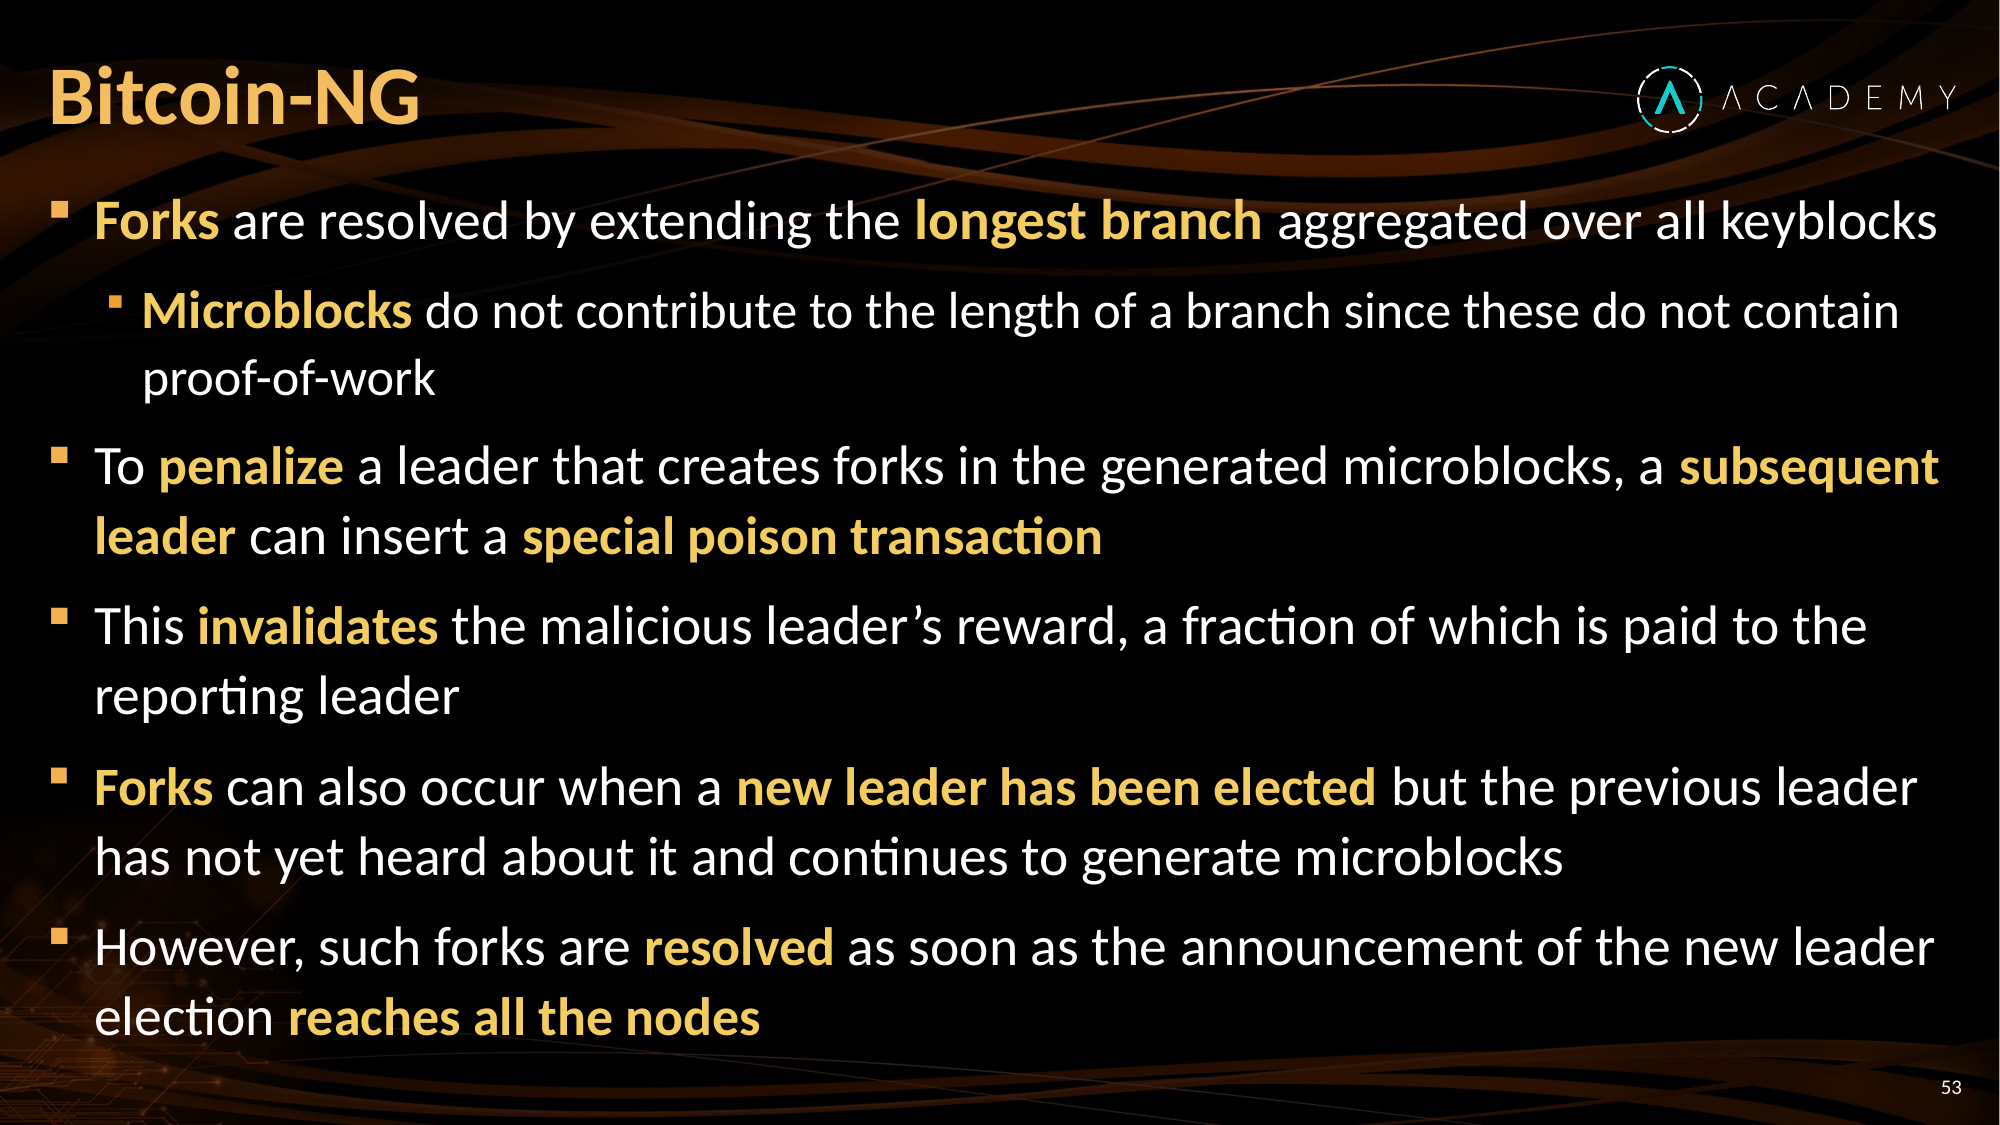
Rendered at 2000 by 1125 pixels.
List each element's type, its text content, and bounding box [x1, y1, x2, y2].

title Bitcoin-NG [30, 6, 1602, 189]
picture [0, 0, 2000, 1125]
list Forks are resolved by extending the longest branch aggregated over all keyblocks Microblocks do not contribute to the length of a branch since these do not contain proof-of-work To penalize a leader that creates forks in the generated microblocks, a subsequent leader can insert a special poison transaction This invalidates the malicious leader’s reward, a fraction of which is paid to the reporting leader Forks can also occur when a new leader has been elected but the previous leader has not yet heard about it and continues to generate microblocks However, such forks are resolved as soon as the announcement of the new leader election reaches all the nodes [28, 173, 1966, 1103]
